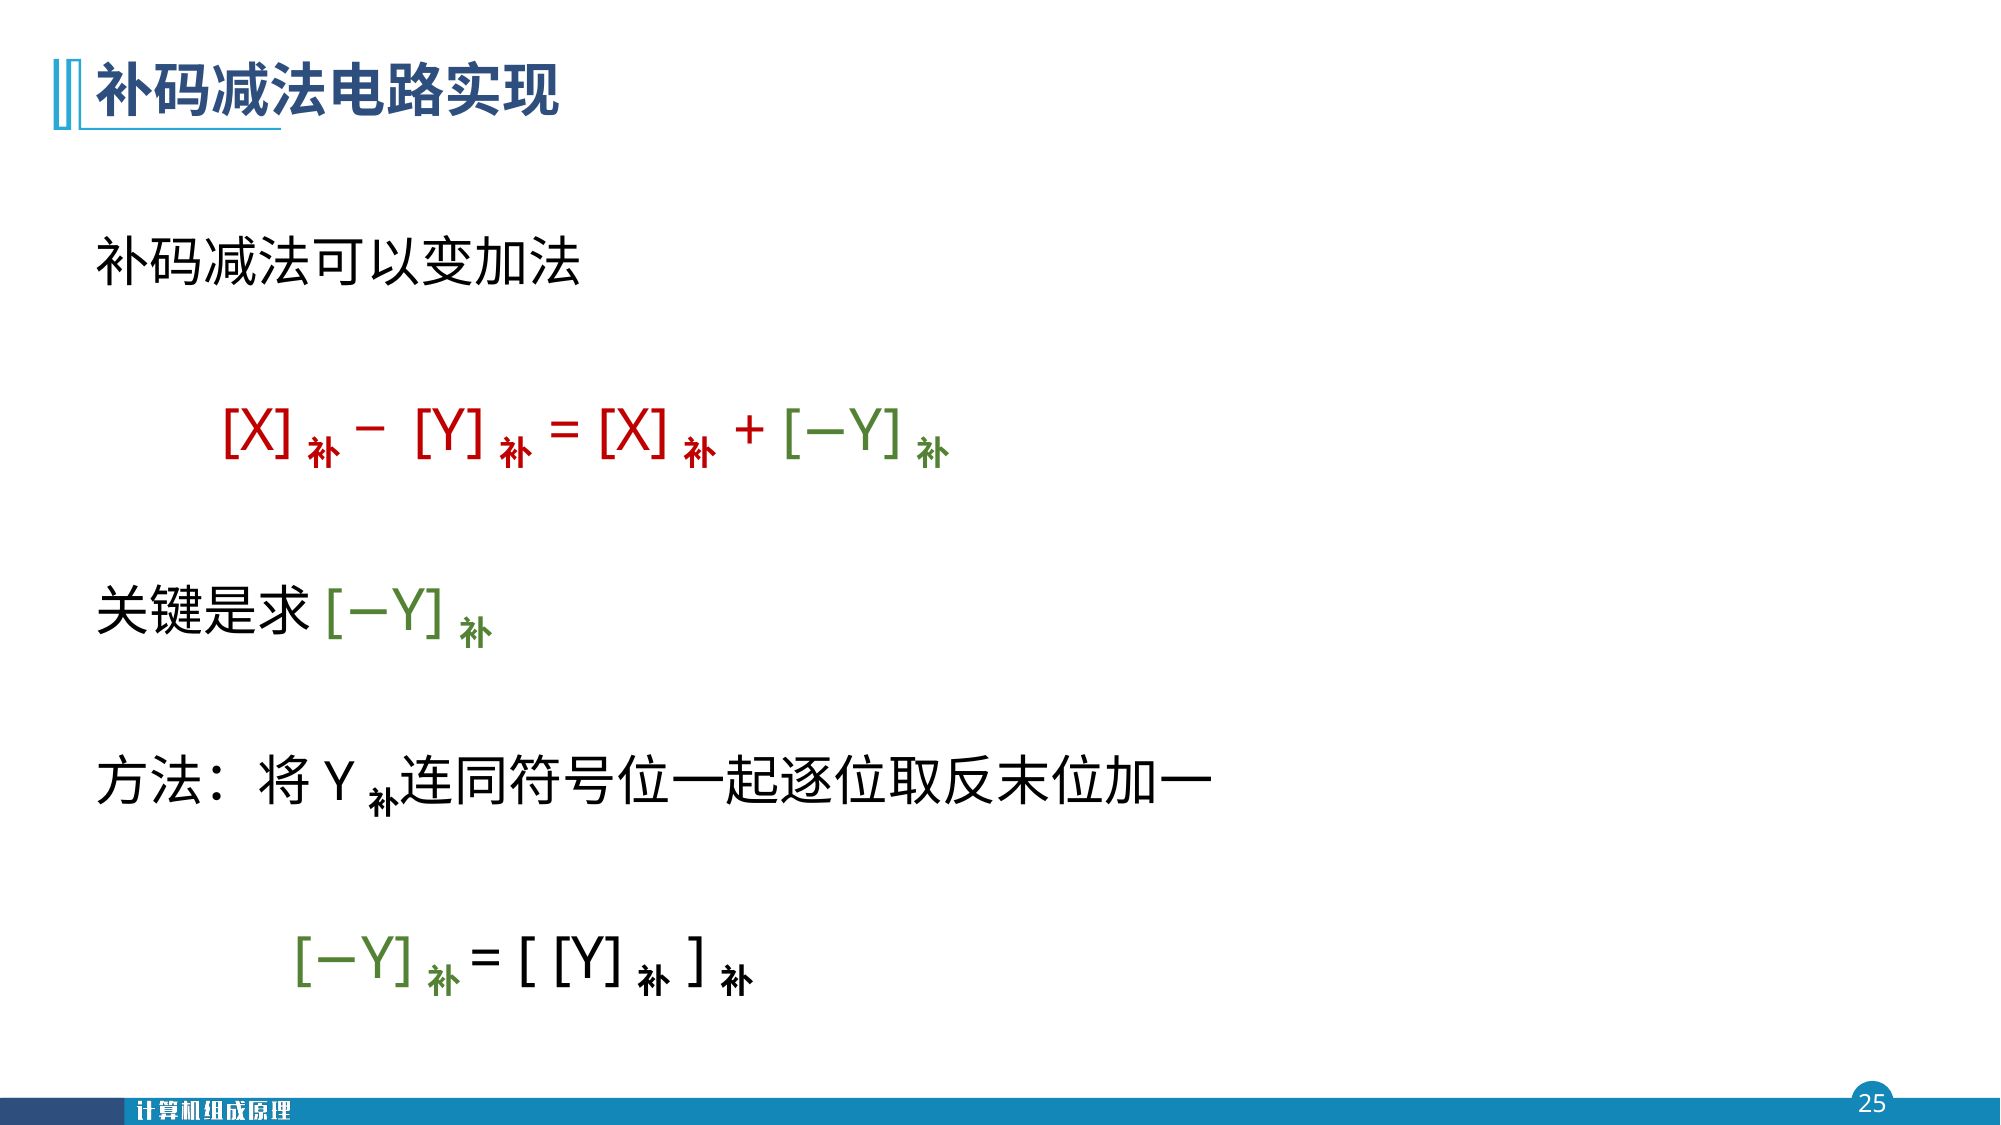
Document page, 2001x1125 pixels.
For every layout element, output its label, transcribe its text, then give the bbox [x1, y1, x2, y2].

list 补码减法可以变加法 [X]补 − [Y]补 = [X]补 + [−Y]补 关键是求[−Y]补 方法：将Y补连同符号位一起逐位取反末位加一 [−Y]补= [ [Y]补 ]补 [80, 154, 1805, 1080]
title 补码减法电路实现 [80, 42, 1805, 144]
